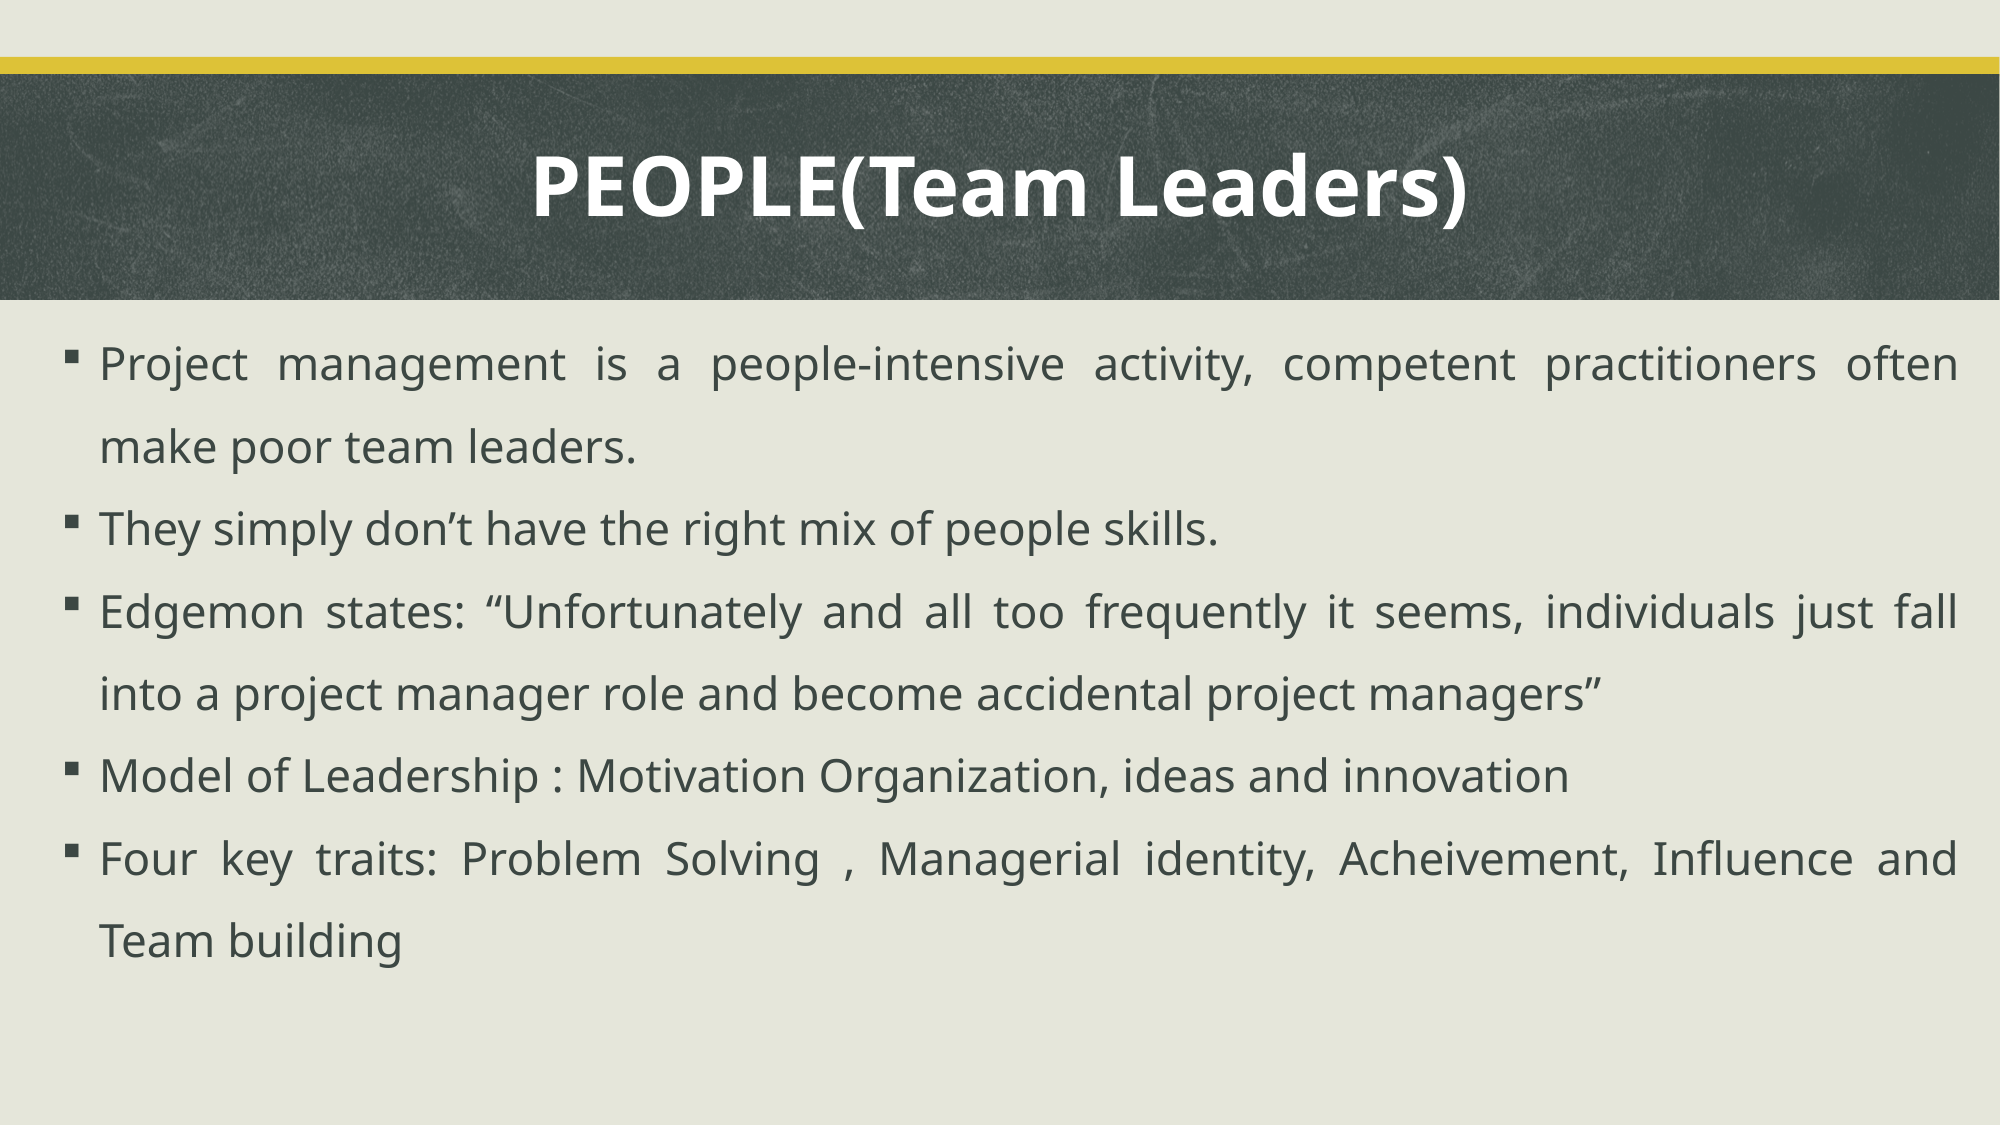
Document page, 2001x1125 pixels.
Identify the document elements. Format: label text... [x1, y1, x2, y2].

title PEOPLE(Team Leaders) [210, 76, 1790, 299]
picture [0, 74, 2000, 300]
list Project management is a people-intensive activity, competent practitioners often make poor team leaders. They simply don’t have the right mix of people skills. Edgemon states: “Unfortunately and all too frequently it seems, individuals just fall into a project manager role and become accidental project managers” Model of Leadership : Motivation Organization, ideas and innovation Four key traits: Problem Solving , Managerial identity, Acheivement, Influence and Team building [46, 299, 1976, 1091]
